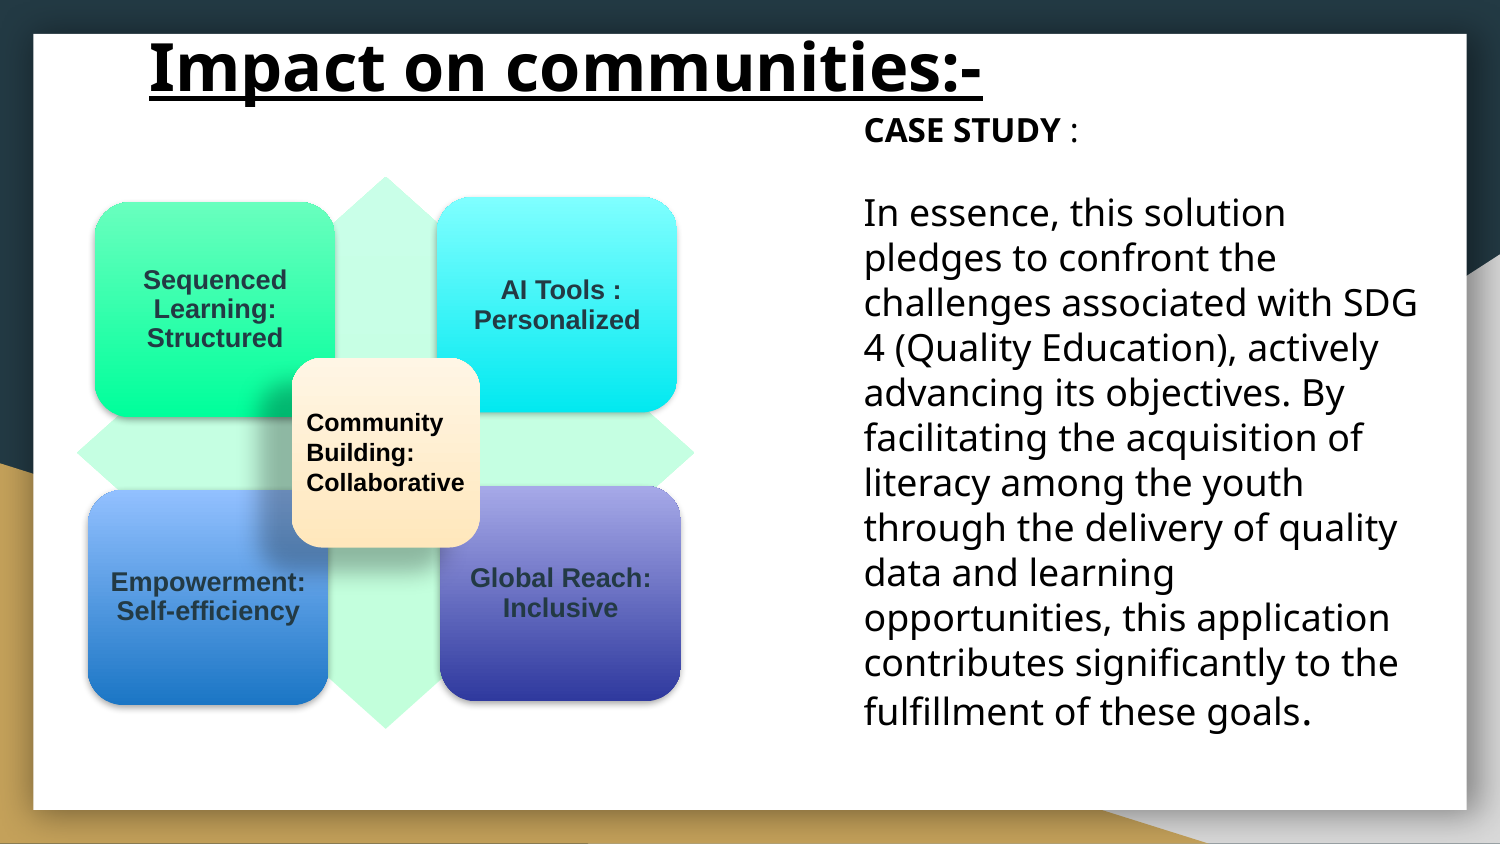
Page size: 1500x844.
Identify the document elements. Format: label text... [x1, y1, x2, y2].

text_box CASE STUDY : In essence, this solution pledges to confront the challenges associated with SDG 4 (Quality Education), actively advancing its objectives. By facilitating the acquisition of literacy among the youth through the delivery of quality data and learning opportunities, this application contributes significantly to the fulfillment of these goals. [848, 101, 1442, 742]
title Impact on communities:- [134, 0, 1366, 98]
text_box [76, 176, 695, 730]
